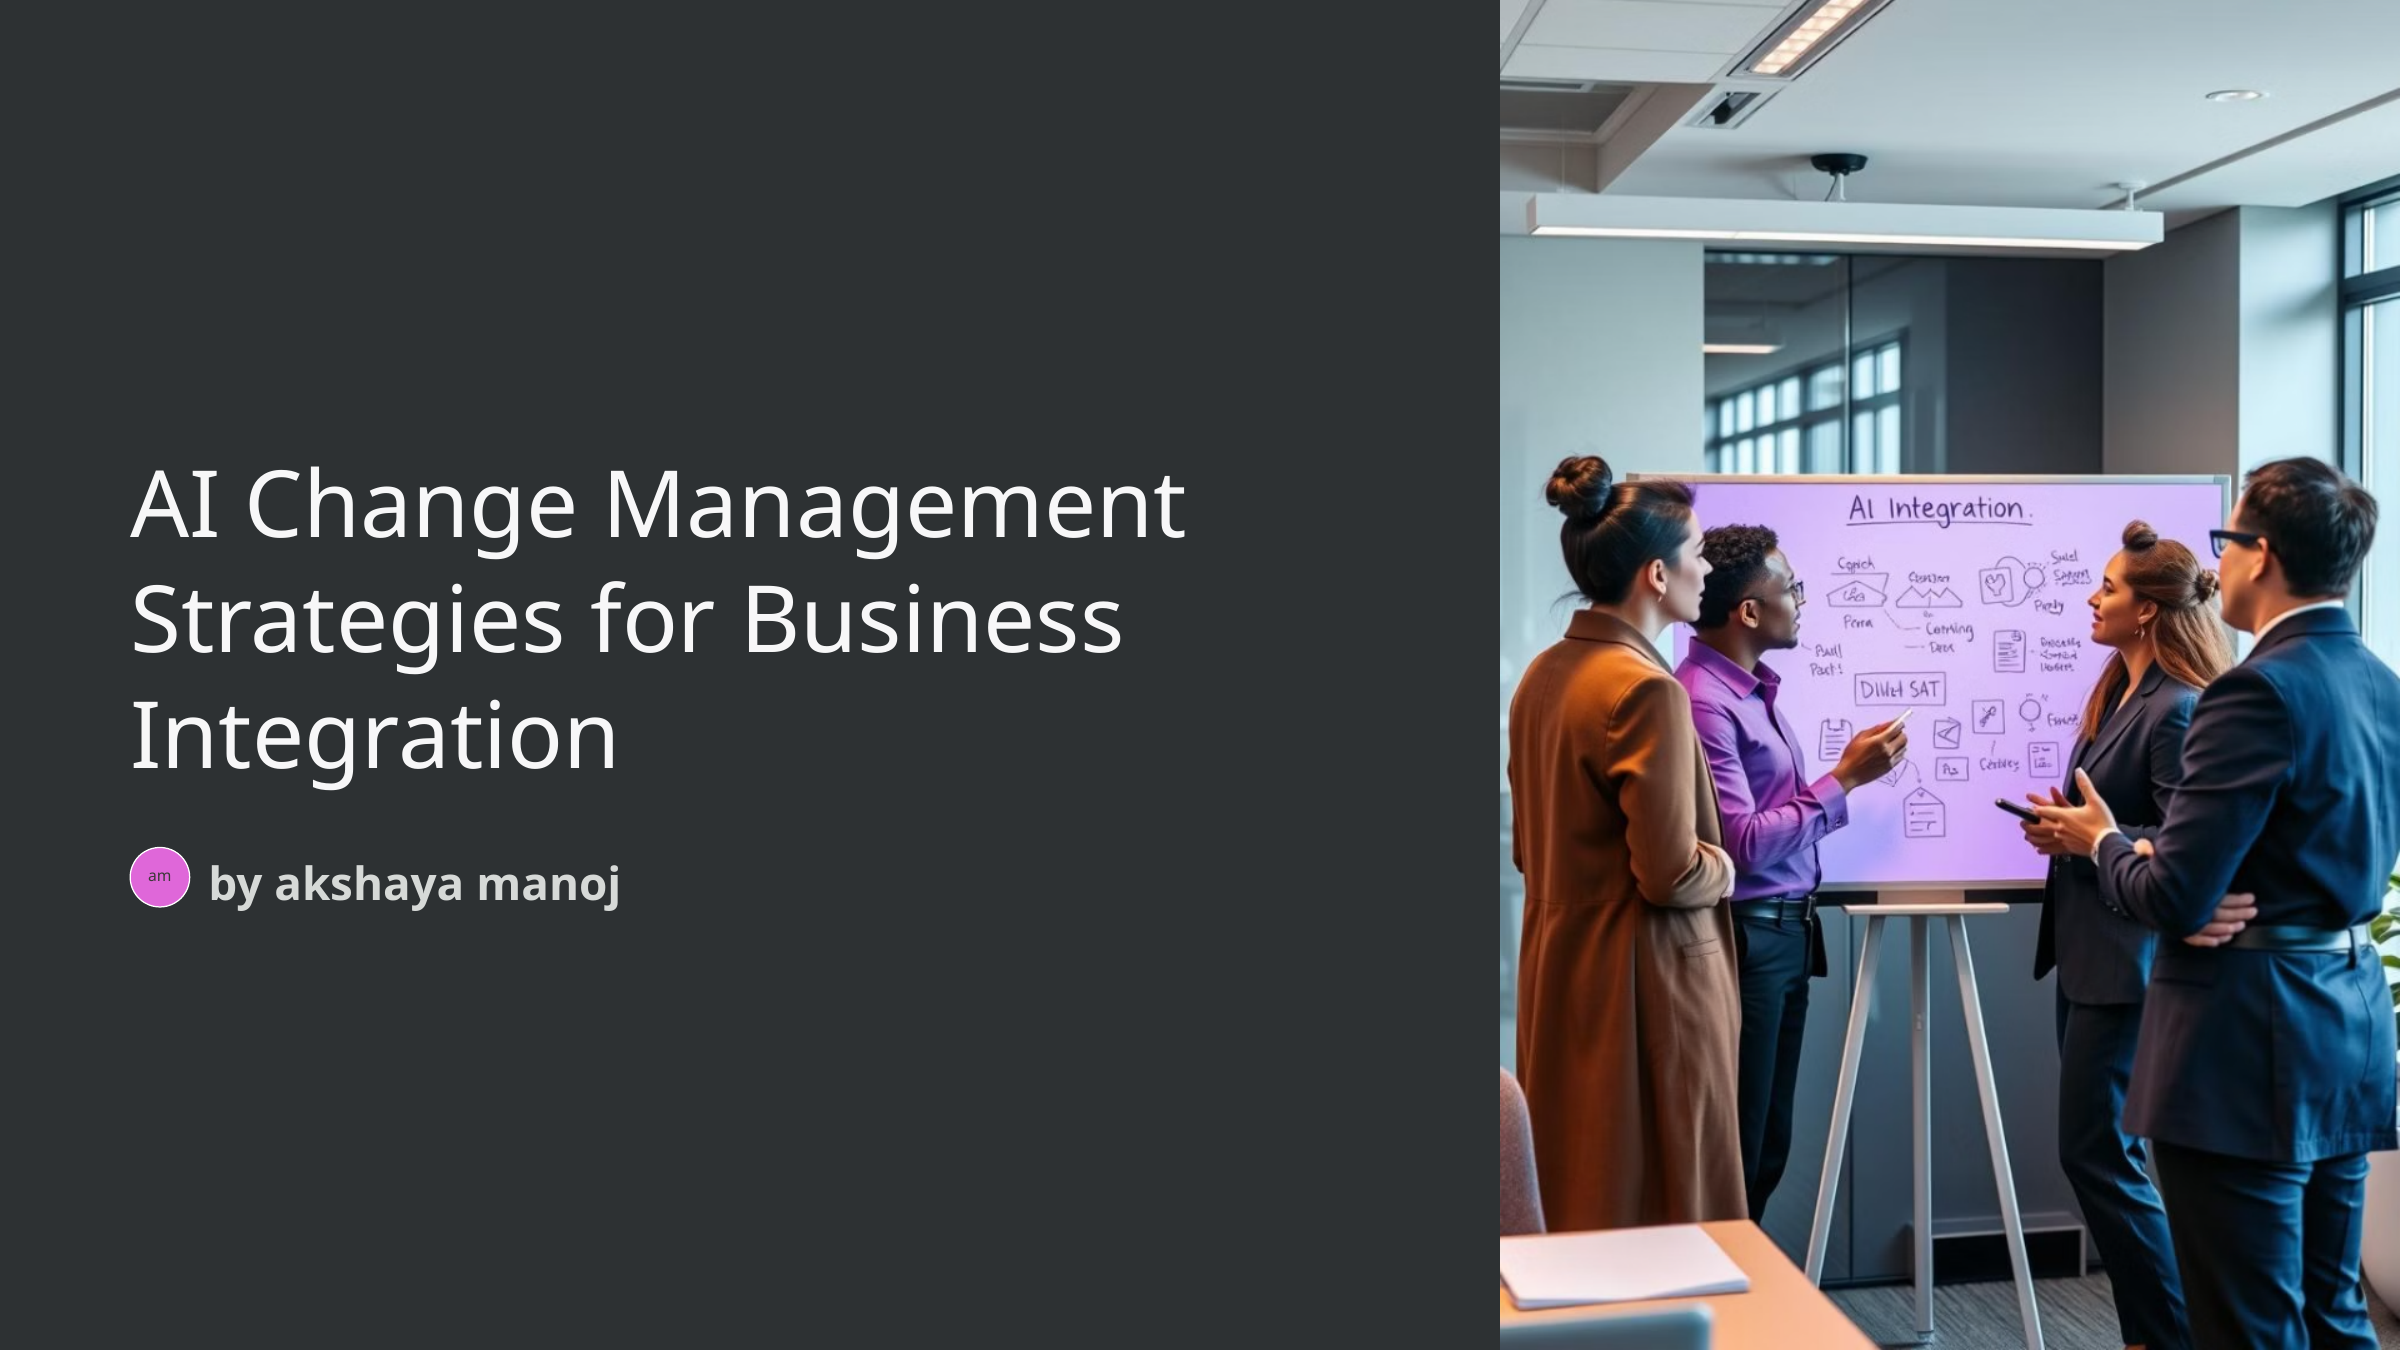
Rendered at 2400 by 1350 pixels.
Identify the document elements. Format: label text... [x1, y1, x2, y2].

picture [1499, 0, 2400, 1350]
text_box [130, 847, 190, 907]
text_box by akshaya manoj [208, 844, 616, 910]
text_box am [146, 869, 173, 886]
text_box AI Change Management Strategies for Business Integration [130, 440, 1370, 789]
